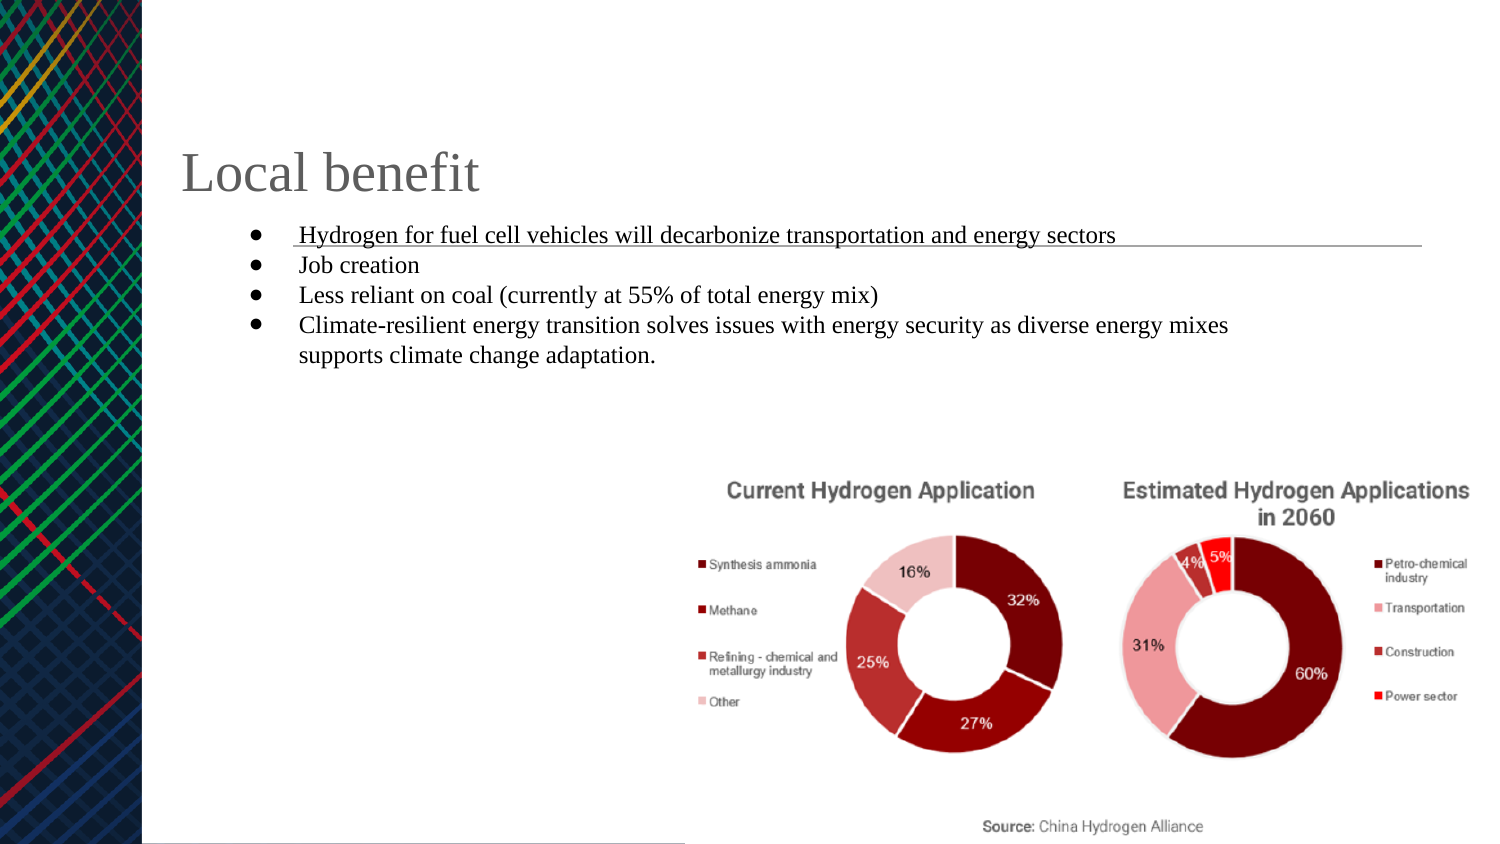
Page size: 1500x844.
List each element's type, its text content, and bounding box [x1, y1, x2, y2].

list Hydrogen for fuel cell vehicles will decarbonize transportation and energy sectors Job creation Less reliant on coal (currently at 55% of total energy mix) Climate-resilient energy transition solves issues with energy security as diverse energy mixes supports climate change adaptation. [218, 213, 1327, 625]
picture [685, 432, 1500, 844]
picture [0, 0, 141, 844]
list Local benefit [175, 124, 1018, 222]
